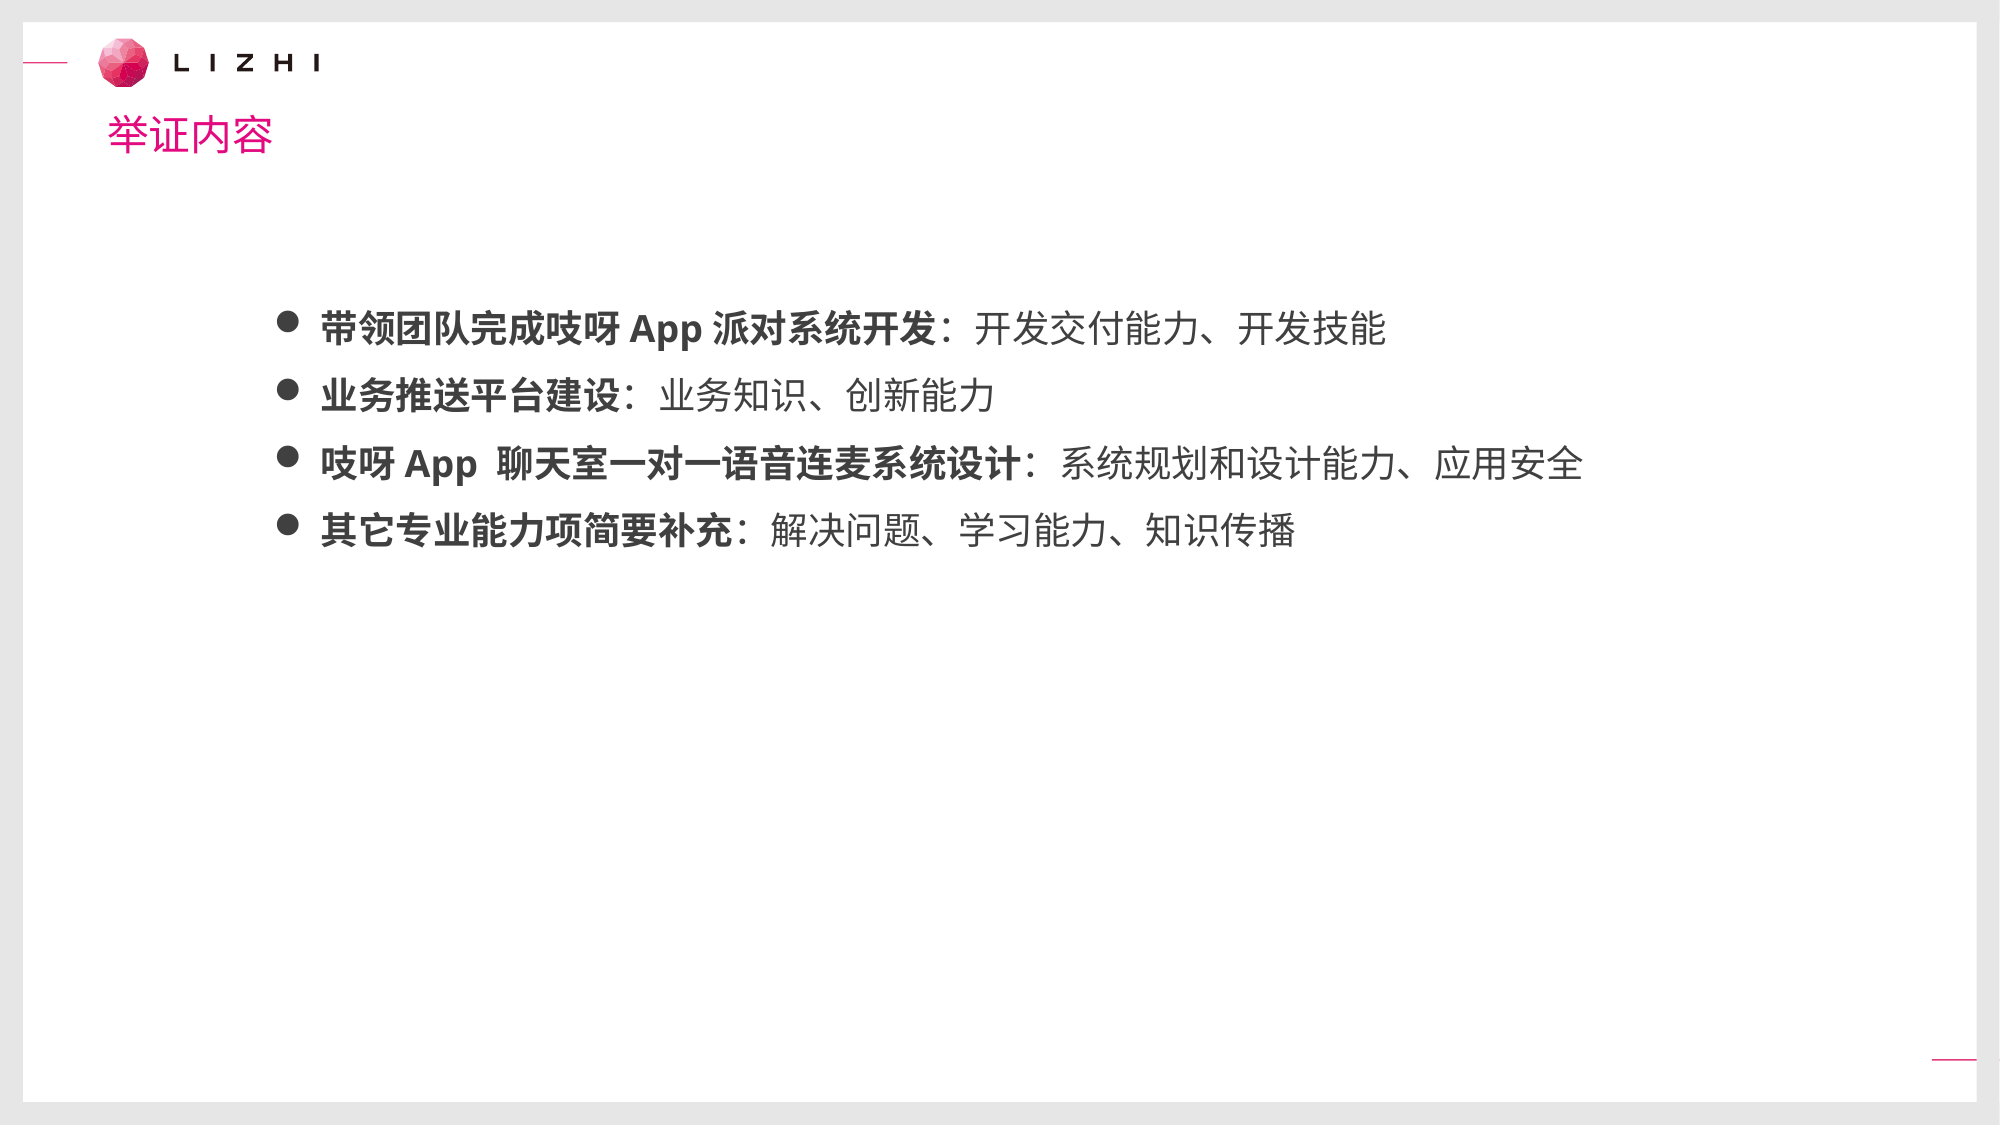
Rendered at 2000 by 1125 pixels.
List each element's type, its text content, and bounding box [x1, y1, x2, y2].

text_box 带领团队完成吱呀App派对系统开发：开发交付能力、开发技能 业务推送平台建设：业务知识、创新能力 吱呀App 聊天室一对一语音连麦系统设计：系统规划和设计能力、应用安全 其它专业能力项简要补充：解决问题、学习能力、知识传播 [258, 274, 1715, 560]
text_box 举证内容 [107, 112, 275, 161]
